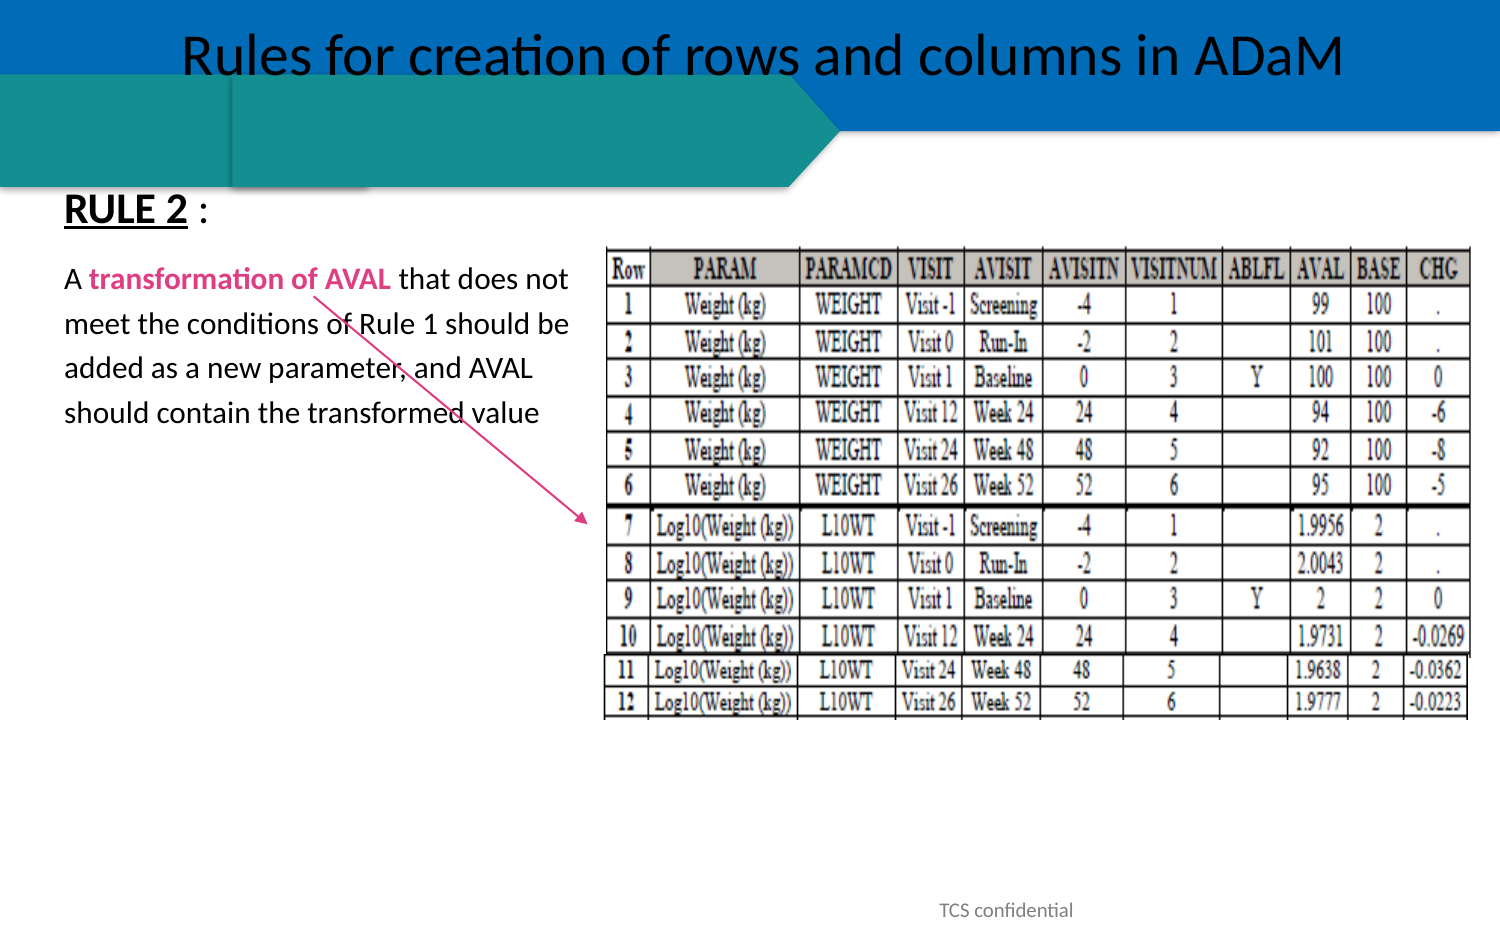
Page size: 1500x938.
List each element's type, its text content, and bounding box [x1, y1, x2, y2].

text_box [49, 161, 1474, 720]
title Rules for creation of rows and columns in ADaM [66, 8, 1463, 97]
list TCS confidential [775, 891, 1238, 927]
